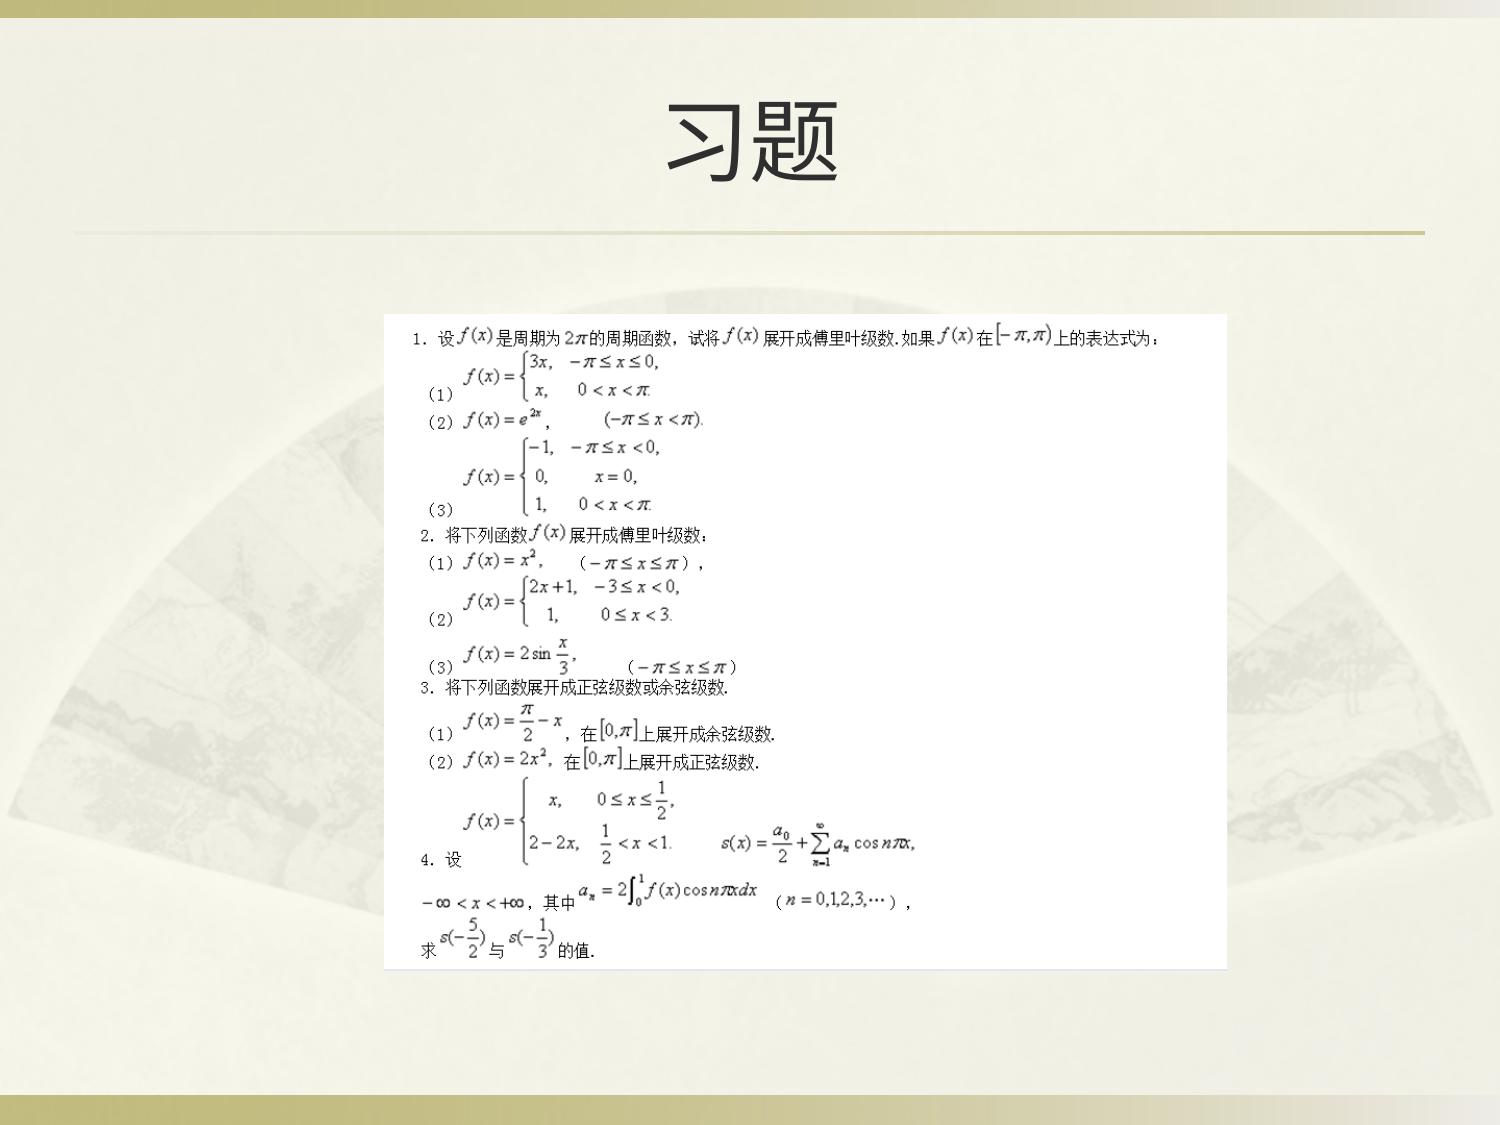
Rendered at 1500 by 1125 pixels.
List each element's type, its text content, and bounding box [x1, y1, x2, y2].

title 习题 [75, 45, 1425, 233]
picture [383, 313, 1228, 973]
